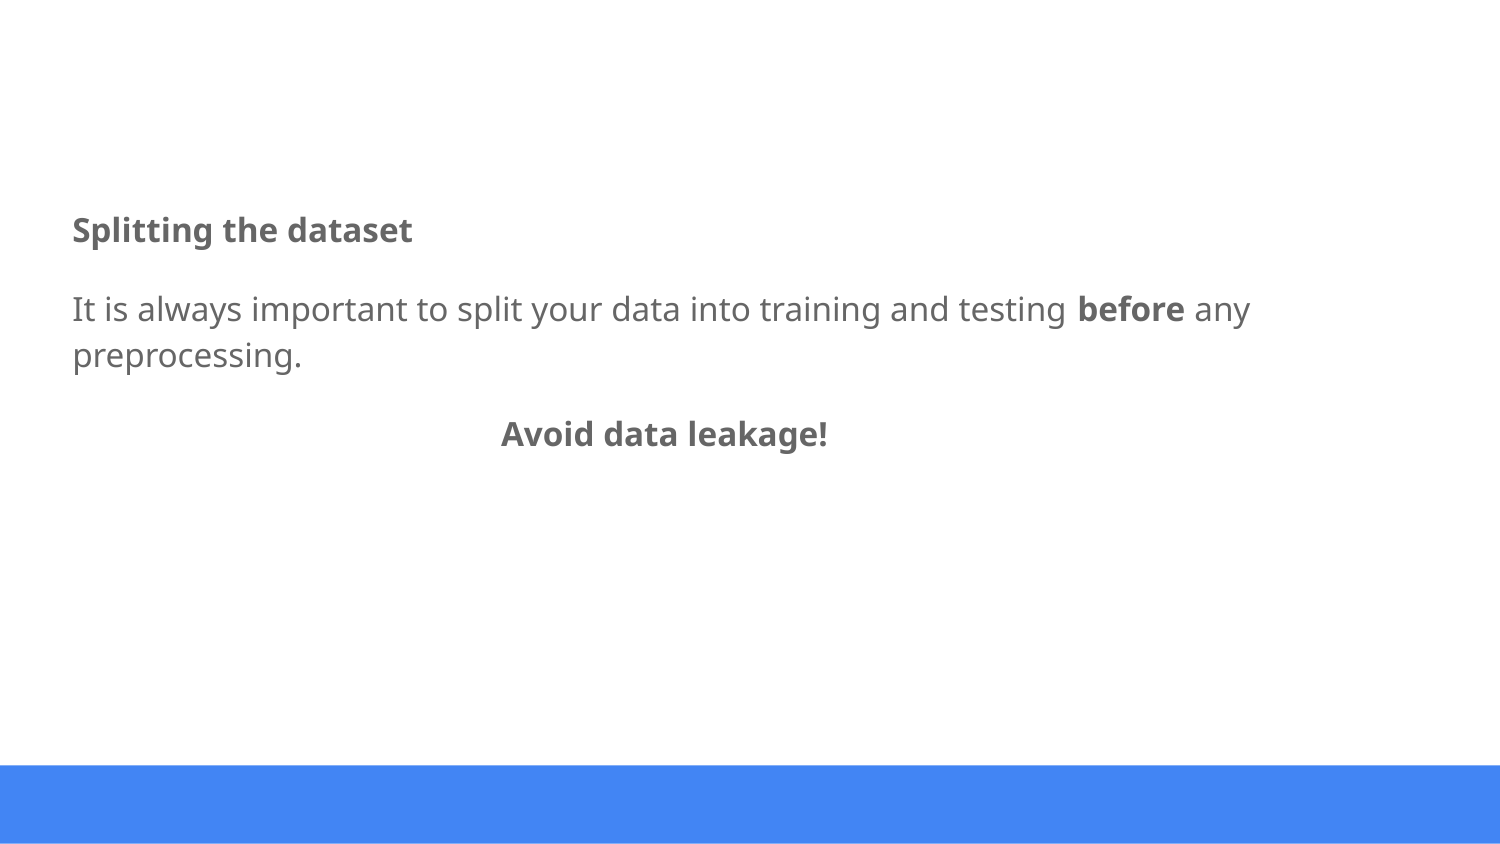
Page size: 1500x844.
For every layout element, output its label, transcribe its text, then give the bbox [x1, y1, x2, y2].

list Splitting the dataset It is always important to split your data into training and testing before any preprocessing. Avoid data leakage! [57, 188, 1273, 709]
